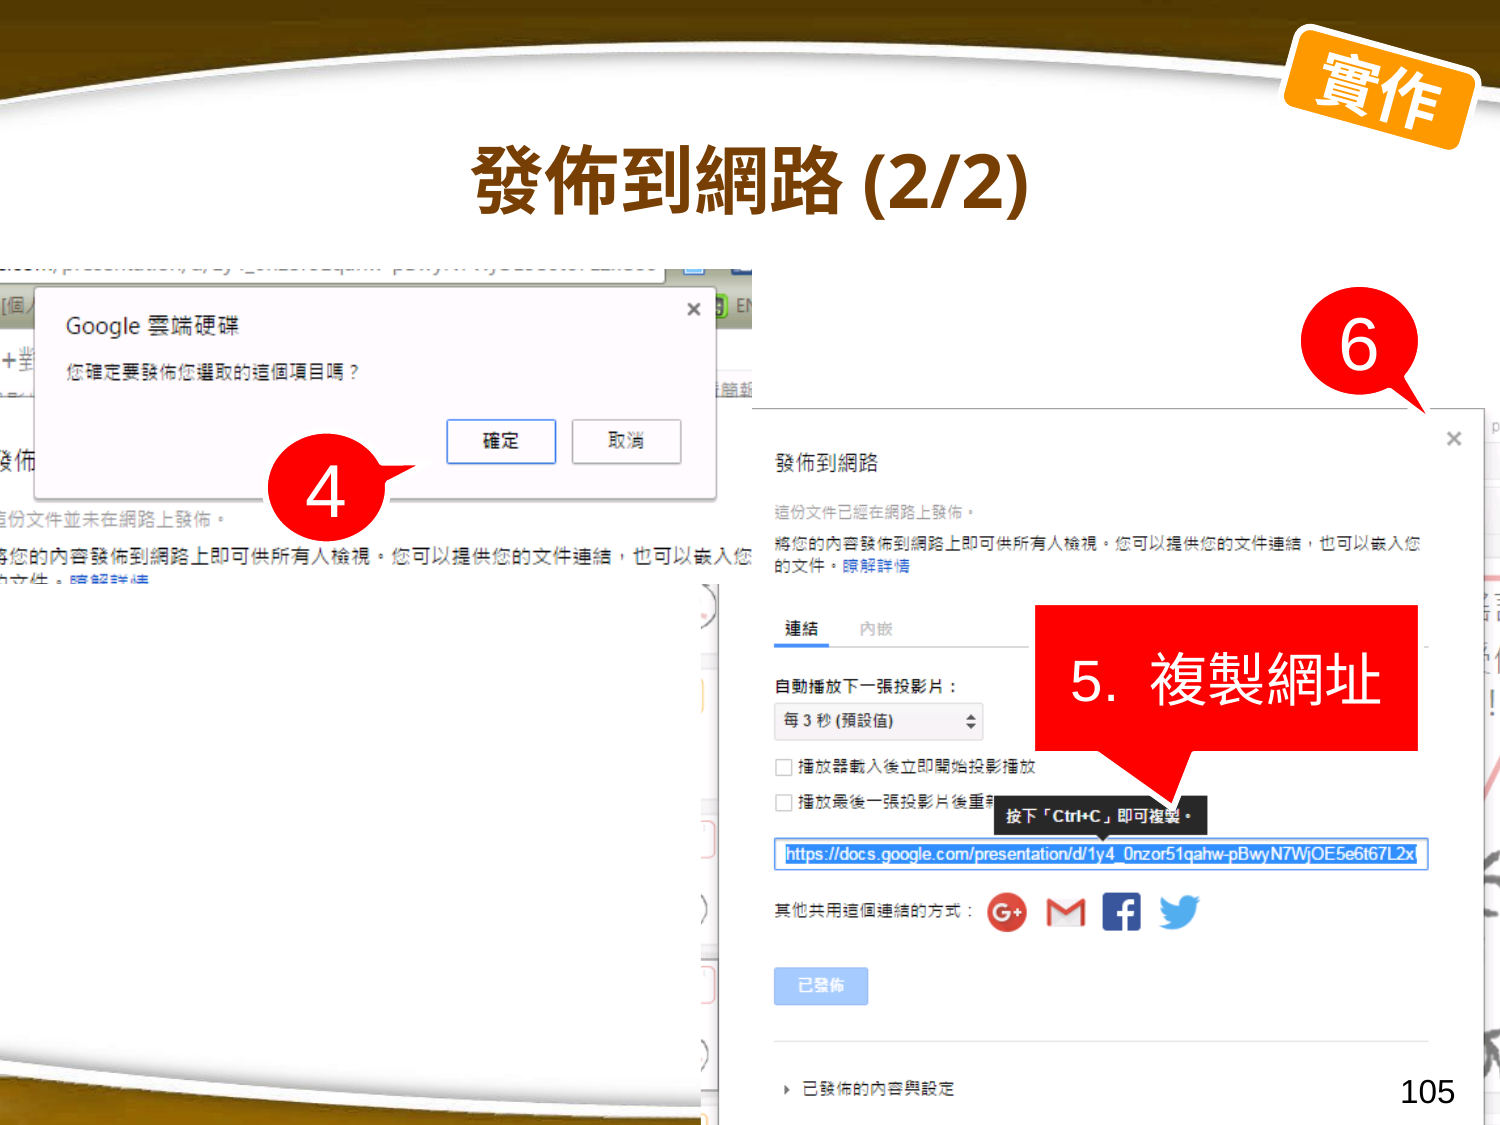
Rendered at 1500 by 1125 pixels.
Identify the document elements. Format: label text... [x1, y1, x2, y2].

text_box 實作 [1280, 26, 1479, 153]
text_box 6 [1297, 283, 1425, 406]
title 發佈到網路(2/2) [51, 112, 1449, 246]
picture [0, 0, 1500, 1125]
